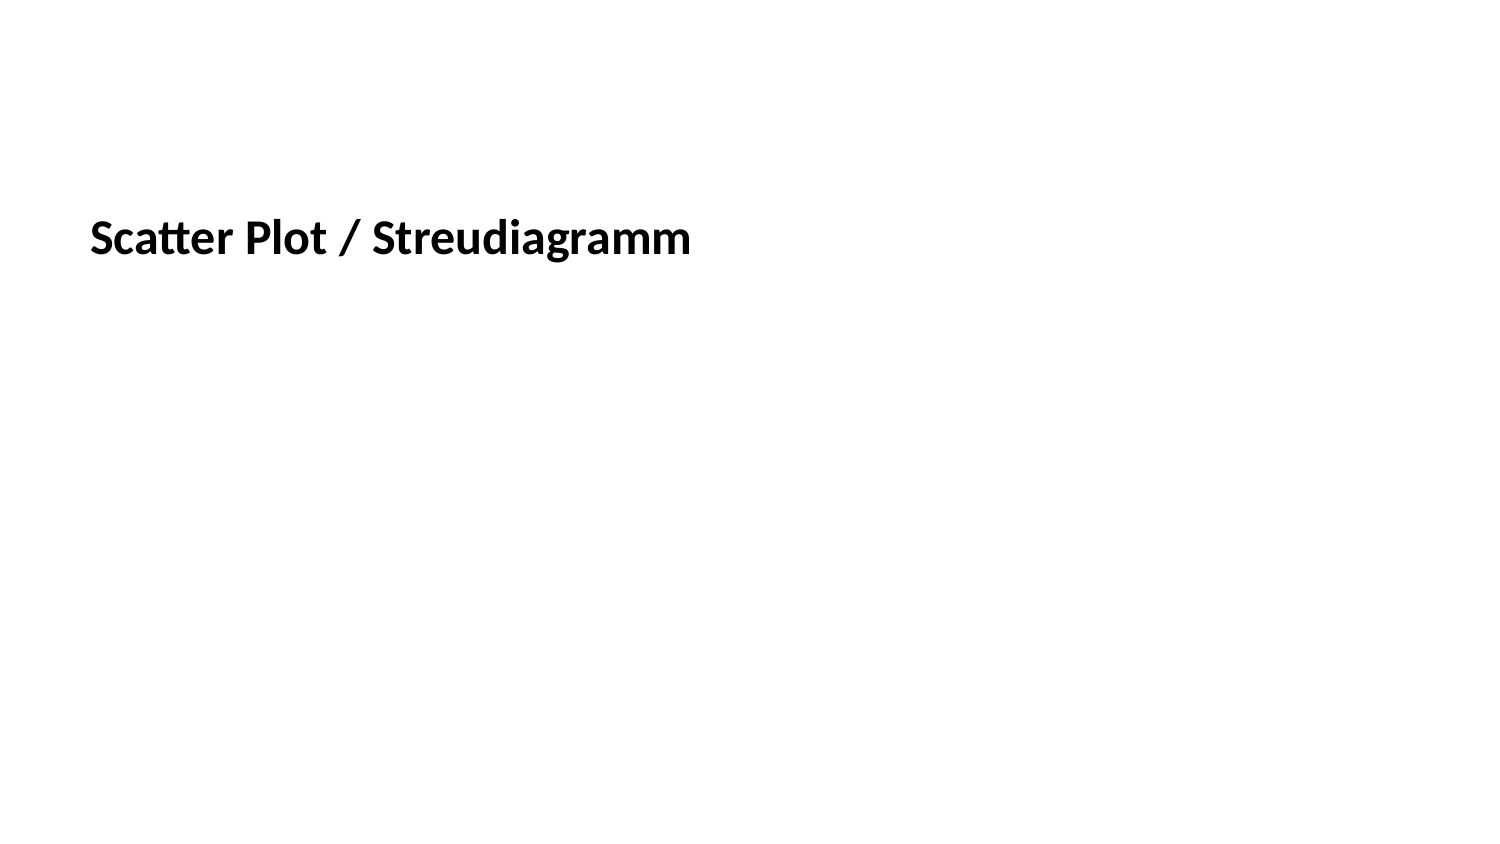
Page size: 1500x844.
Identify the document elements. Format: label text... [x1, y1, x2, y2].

list Scatter Plot / Streudiagramm [75, 196, 1425, 754]
